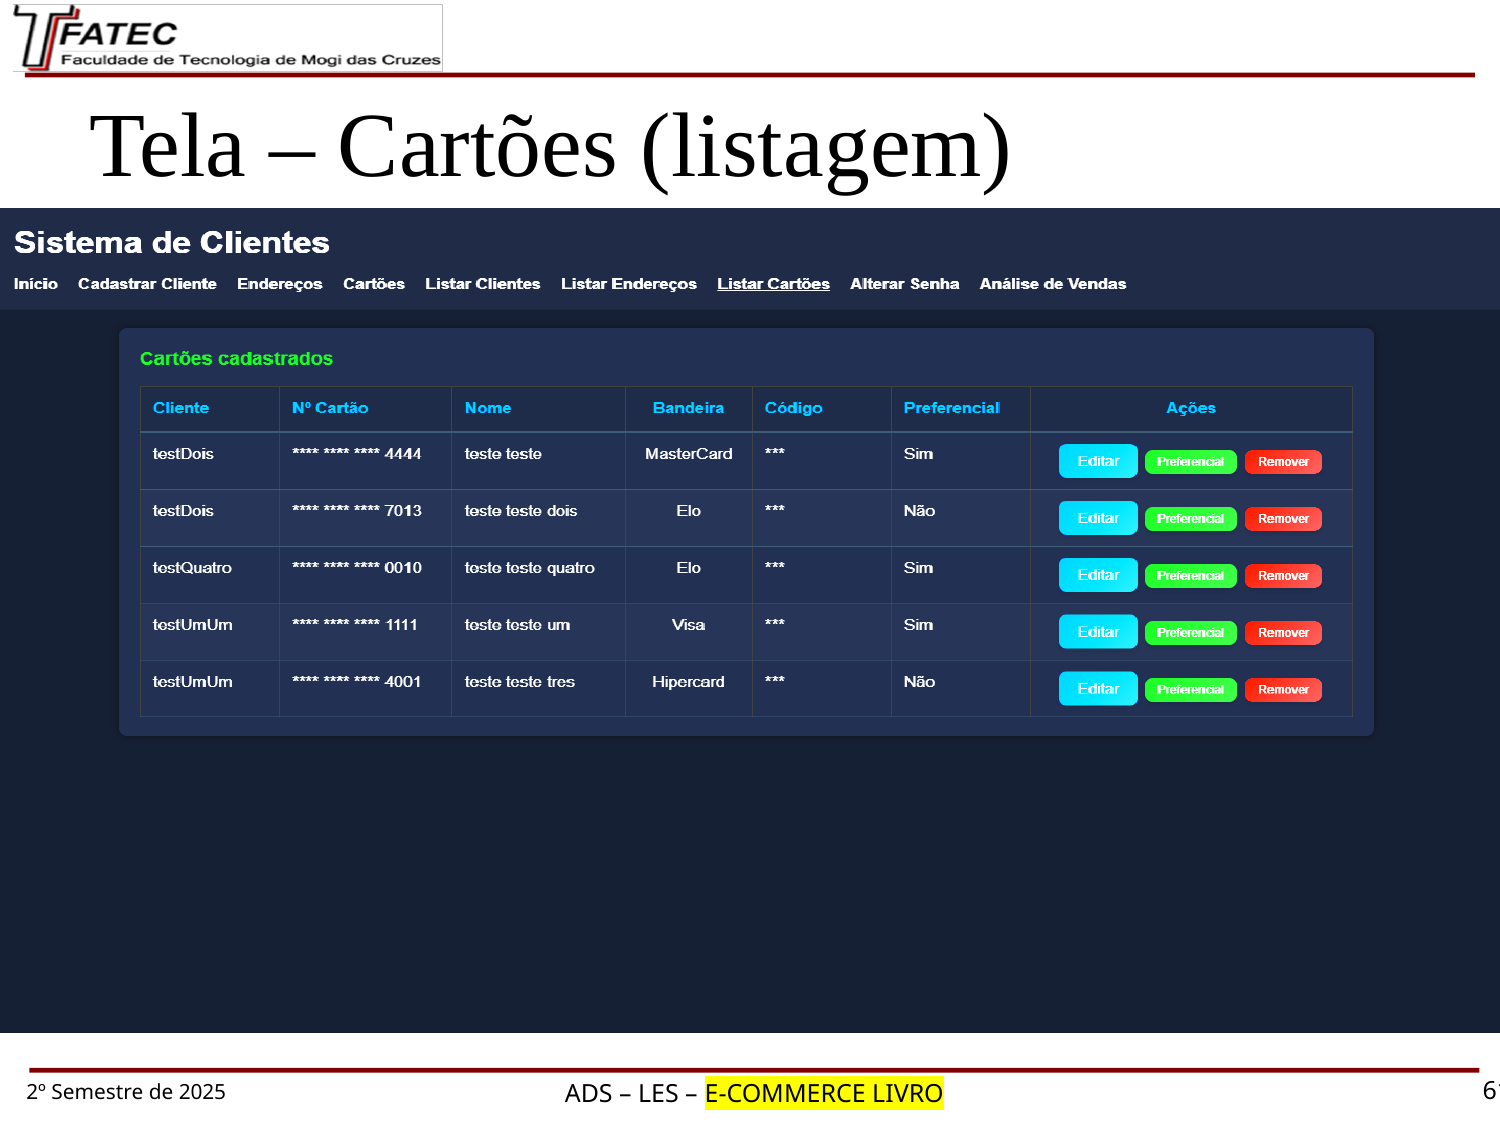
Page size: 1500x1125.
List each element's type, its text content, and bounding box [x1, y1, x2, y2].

title Tela – Cartões (listagem) [75, 77, 1425, 206]
picture [12, 4, 443, 72]
picture [0, 207, 1500, 1033]
